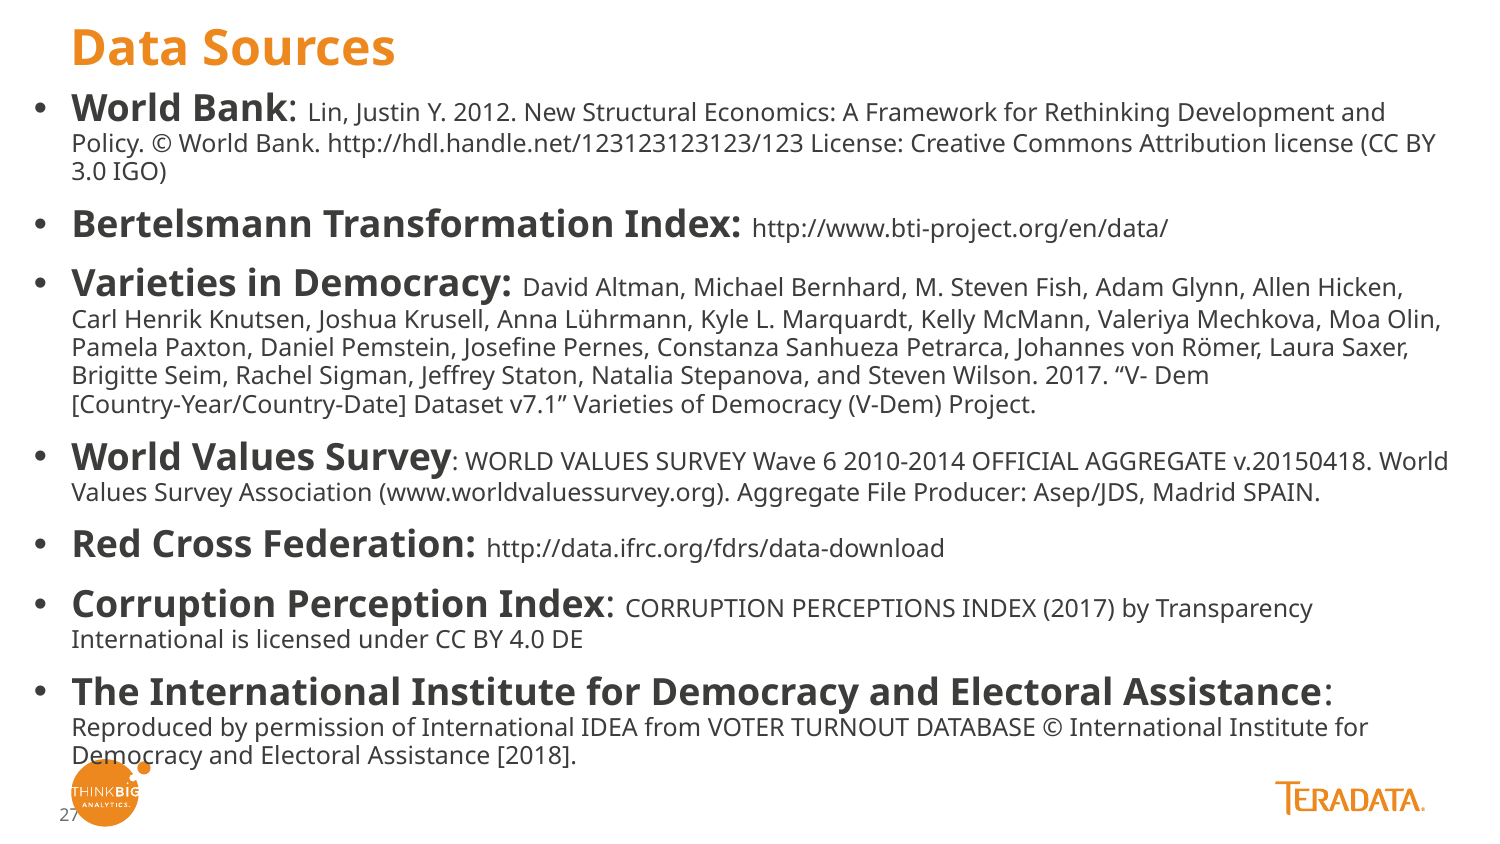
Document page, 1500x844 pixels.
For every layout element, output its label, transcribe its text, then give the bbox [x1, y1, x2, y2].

list World Bank: Lin, Justin Y. 2012. New Structural Economics: A Framework for Rethinking Development and Policy. © World Bank. http://hdl.handle.net/123123123123/123 License: Creative Commons Attribution license (CC BY 3.0 IGO) Bertelsmann Transformation Index: http://www.bti-project.org/en/data/ Varieties in Democracy: David Altman, Michael Bernhard, M. Steven Fish, Adam Glynn, Allen Hicken, Carl Henrik Knutsen, Joshua Krusell, Anna Lührmann, Kyle L. Marquardt, Kelly McMann, Valeriya Mechkova, Moa Olin, Pamela Paxton, Daniel Pemstein, Josefine Pernes, Constanza Sanhueza Petrarca, Johannes von Römer, Laura Saxer, Brigitte Seim, Rachel Sigman, Jeffrey Staton, Natalia Stepanova, and Steven Wilson. 2017. “V- Dem [Country-Year/Country-Date] Dataset v7.1” Varieties of Democracy (V-Dem) Project. World Values Survey: WORLD VALUES SURVEY Wave 6 2010-2014 OFFICIAL AGGREGATE v.20150418. World Values Survey Association (www.worldvaluessurvey.org). Aggregate File Producer: Asep/JDS, Madrid SPAIN. Red Cross Federation: http://data.ifrc.org/fdrs/data-download Corruption Perception Index: CORRUPTION PERCEPTIONS INDEX (2017) by Transparency International is licensed under CC BY 4.0 DE The International Institute for Democracy and Electoral Assistance: Reproduced by permission of International IDEA from VOTER TURNOUT DATABASE © International Institute for Democracy and Electoral Assistance [2018]. [33, 87, 1459, 645]
title Data Sources [70, 19, 1421, 87]
